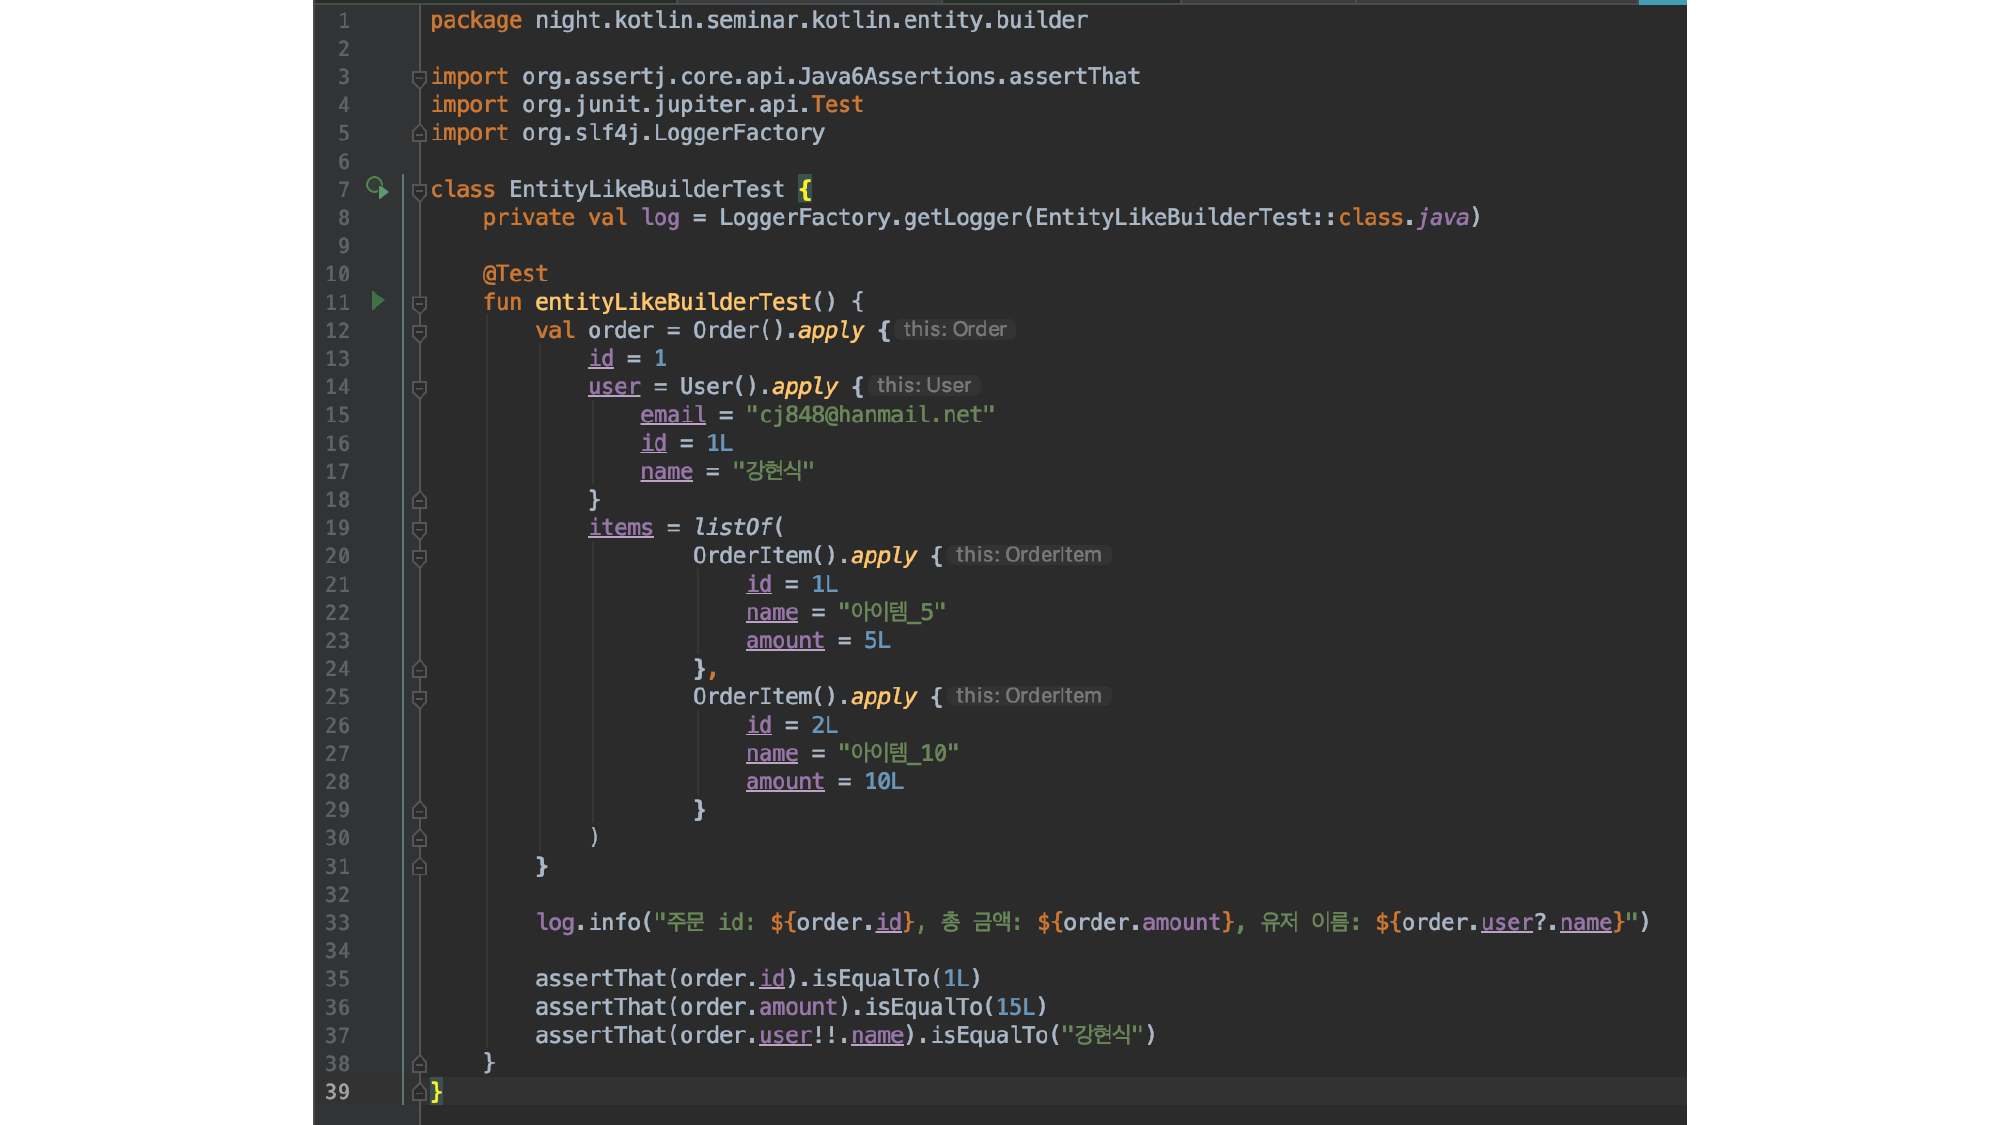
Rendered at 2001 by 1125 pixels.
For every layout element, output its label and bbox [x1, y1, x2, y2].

picture [313, 0, 1687, 1125]
